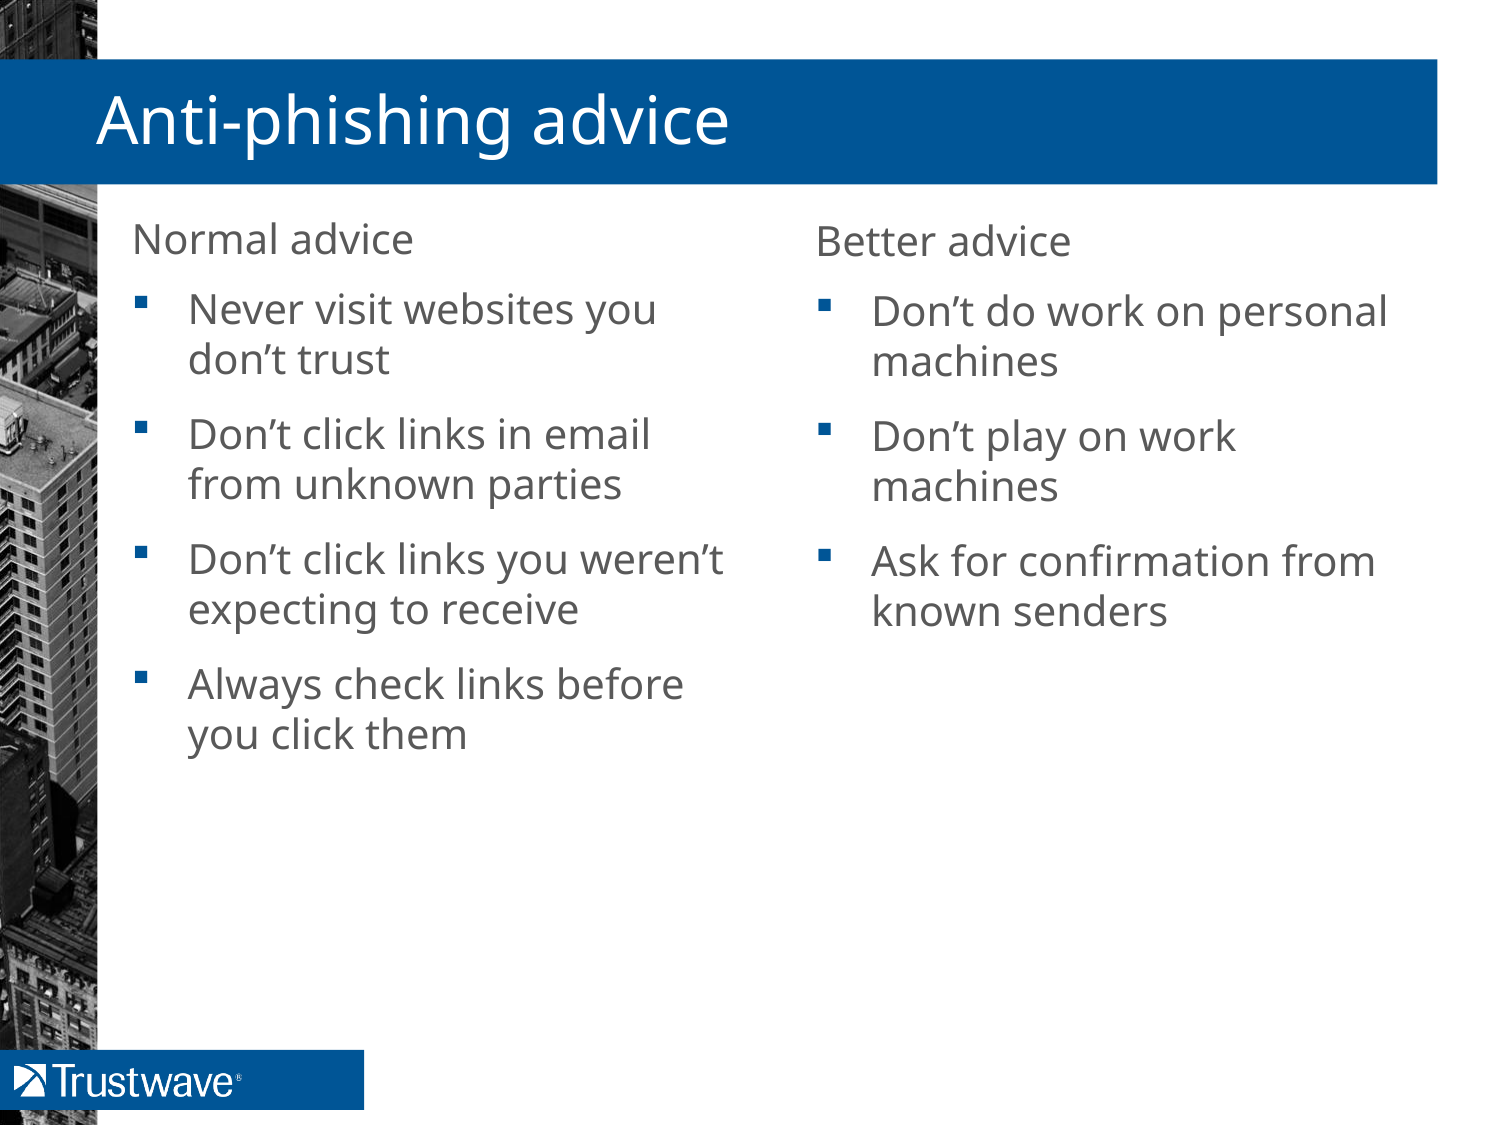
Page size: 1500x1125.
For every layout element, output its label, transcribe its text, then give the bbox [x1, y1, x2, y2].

picture [0, 0, 98, 59]
list Don’t do work on personal machines Don’t play on work machines Ask for confirmation from known senders [799, 278, 1438, 1013]
picture [14, 1064, 242, 1098]
list Never visit websites you don’t trust Don’t click links in email from unknown parties Don’t click links you weren’t expecting to receive Always check links before you click them [116, 276, 755, 1011]
picture [0, 185, 98, 1049]
picture [0, 1110, 98, 1125]
title Anti-phishing advice [80, 62, 1438, 188]
list Normal advice [116, 200, 755, 276]
list Better advice [799, 202, 1438, 278]
